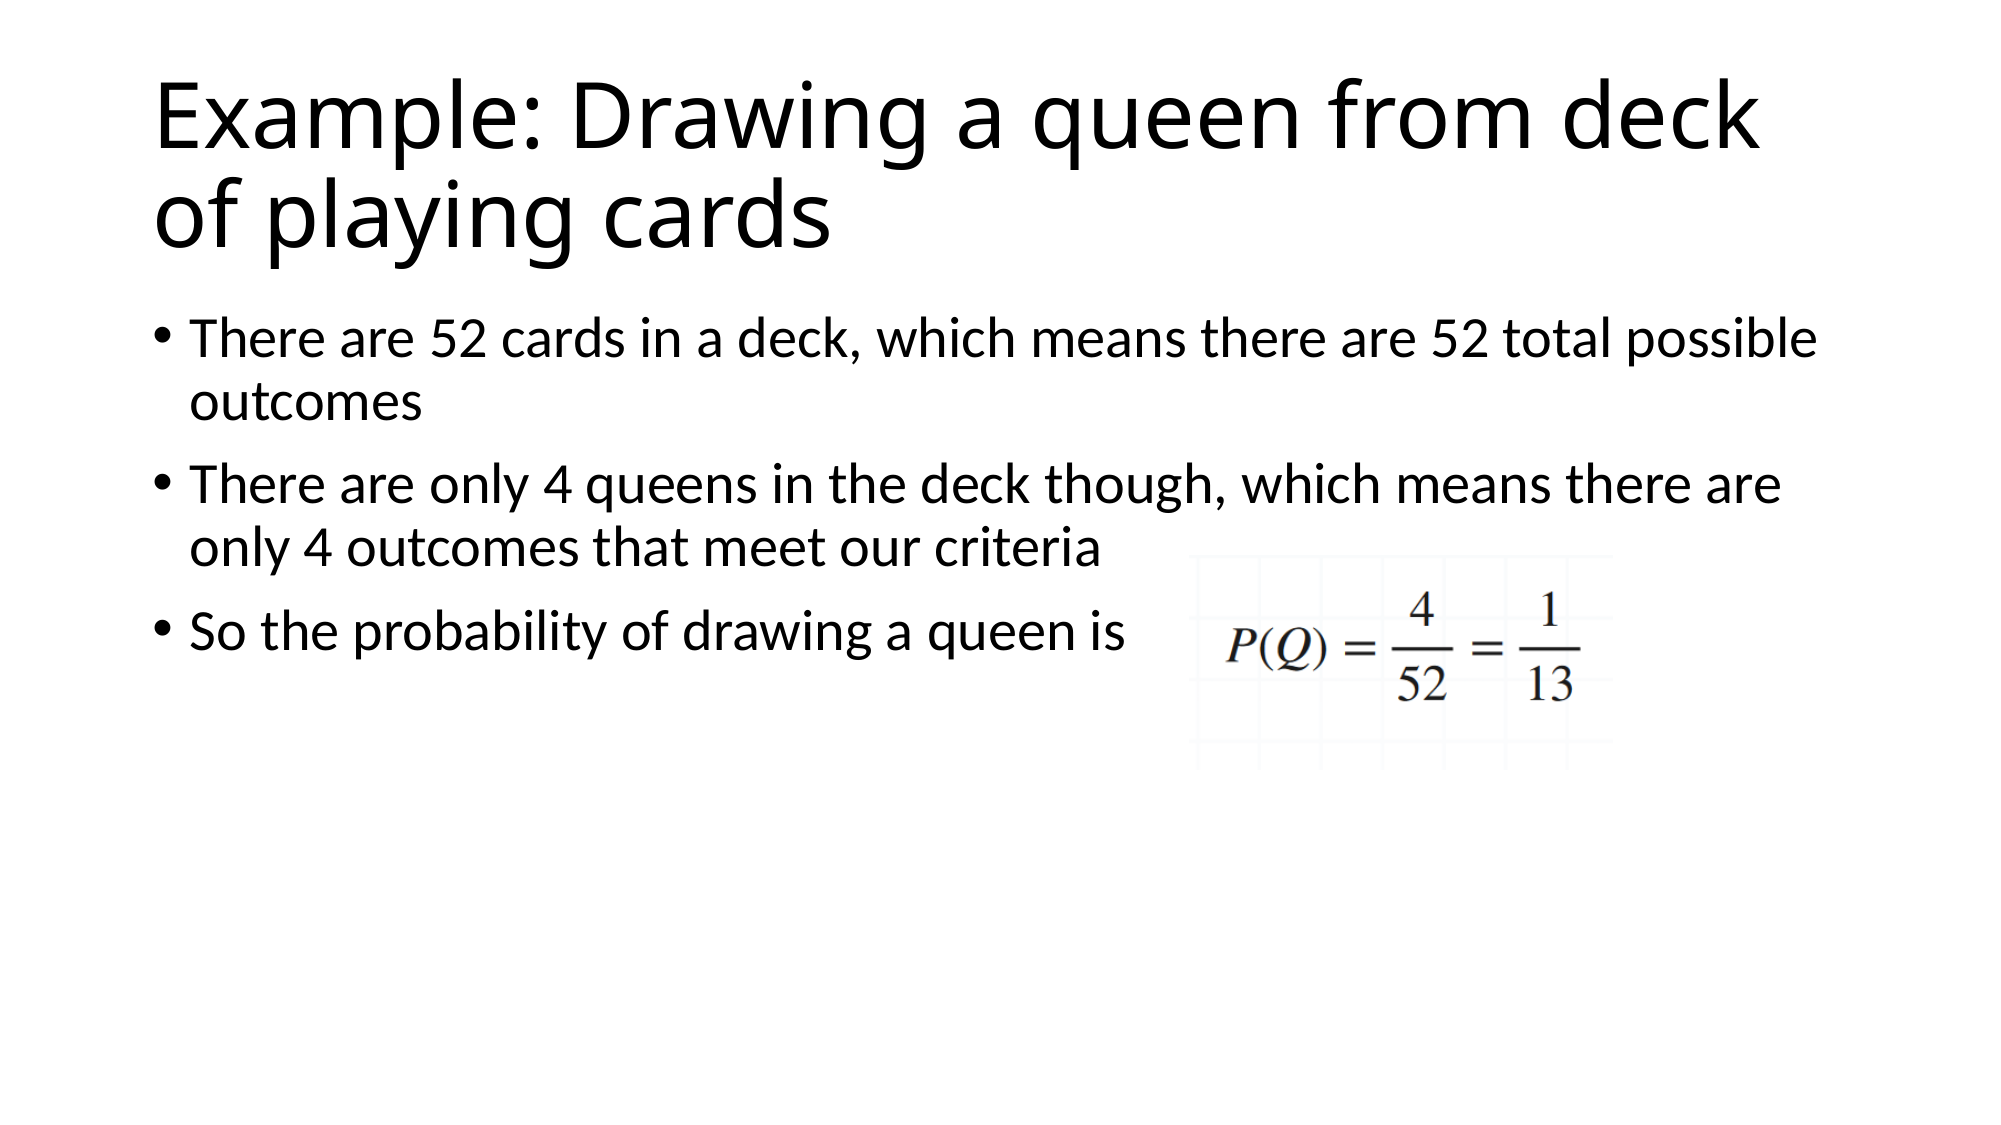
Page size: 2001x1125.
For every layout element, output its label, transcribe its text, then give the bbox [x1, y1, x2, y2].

list There are 52 cards in a deck, which means there are 52 total possible outcomes There are only 4 queens in the deck though, which means there are only 4 outcomes that meet our criteria So the probability of drawing a queen is [137, 299, 1863, 1014]
title Example: Drawing a queen from deck of playing cards [137, 59, 1863, 278]
picture [1189, 555, 1613, 770]
